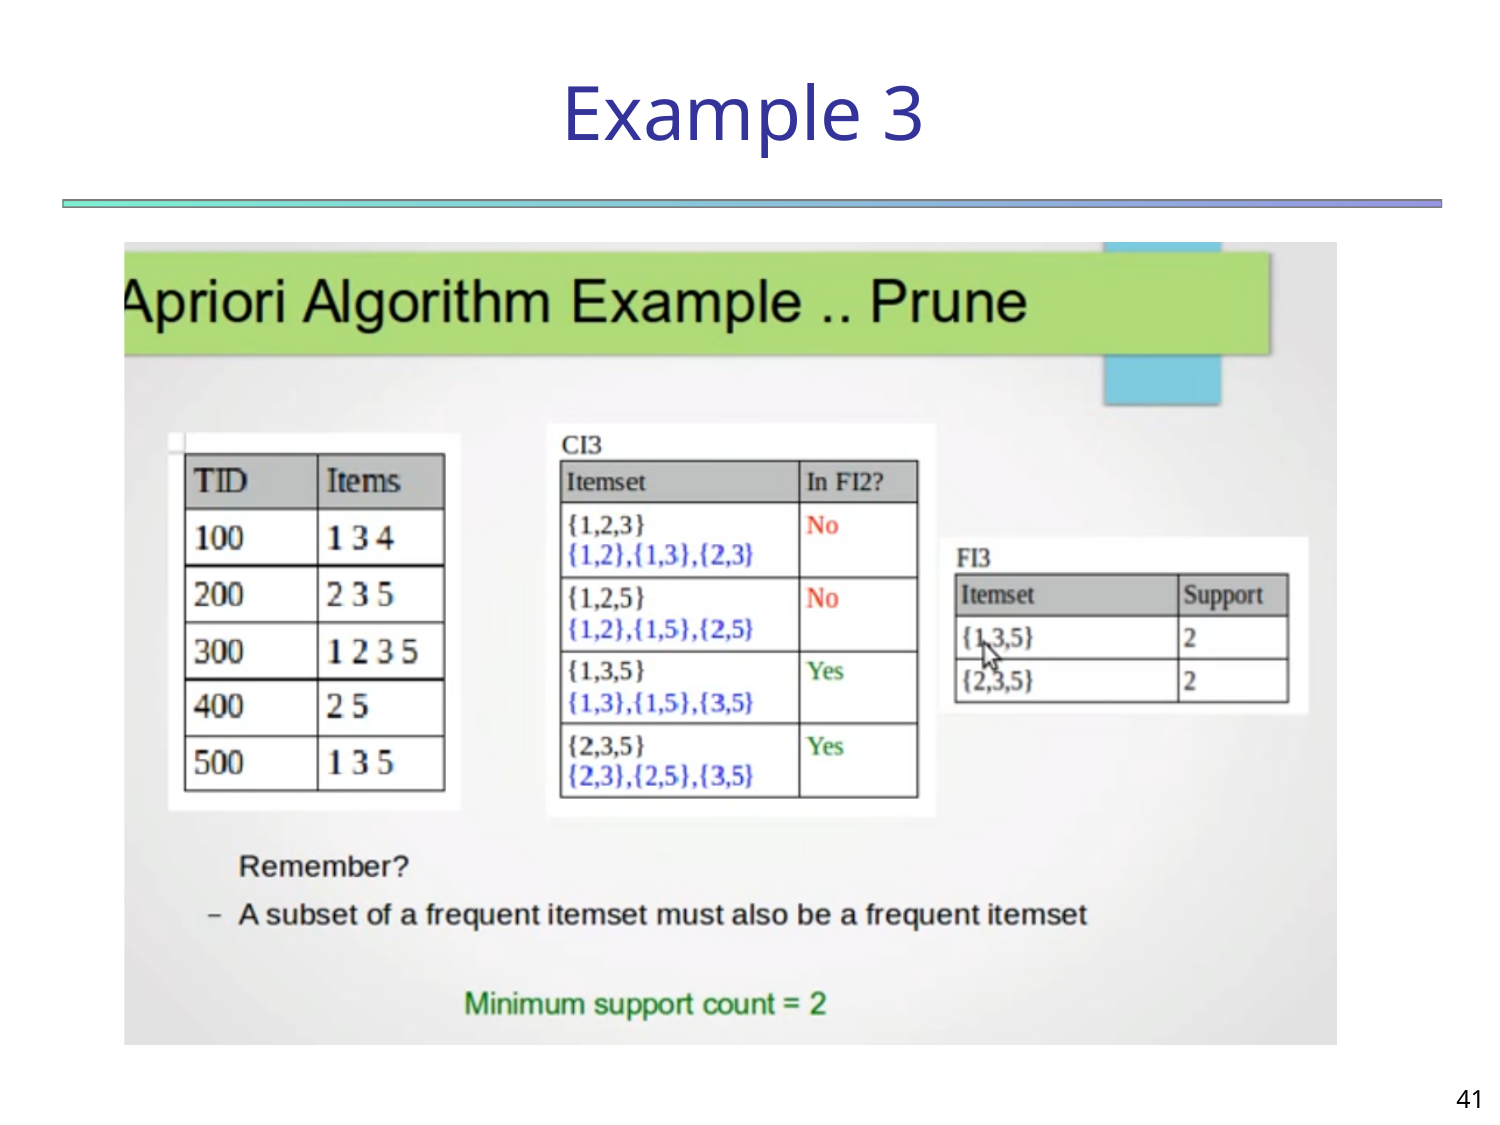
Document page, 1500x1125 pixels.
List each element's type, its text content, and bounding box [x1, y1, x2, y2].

slide_number 41 [1187, 1062, 1500, 1125]
picture [124, 242, 1338, 1045]
title Example 3 [62, 62, 1425, 163]
